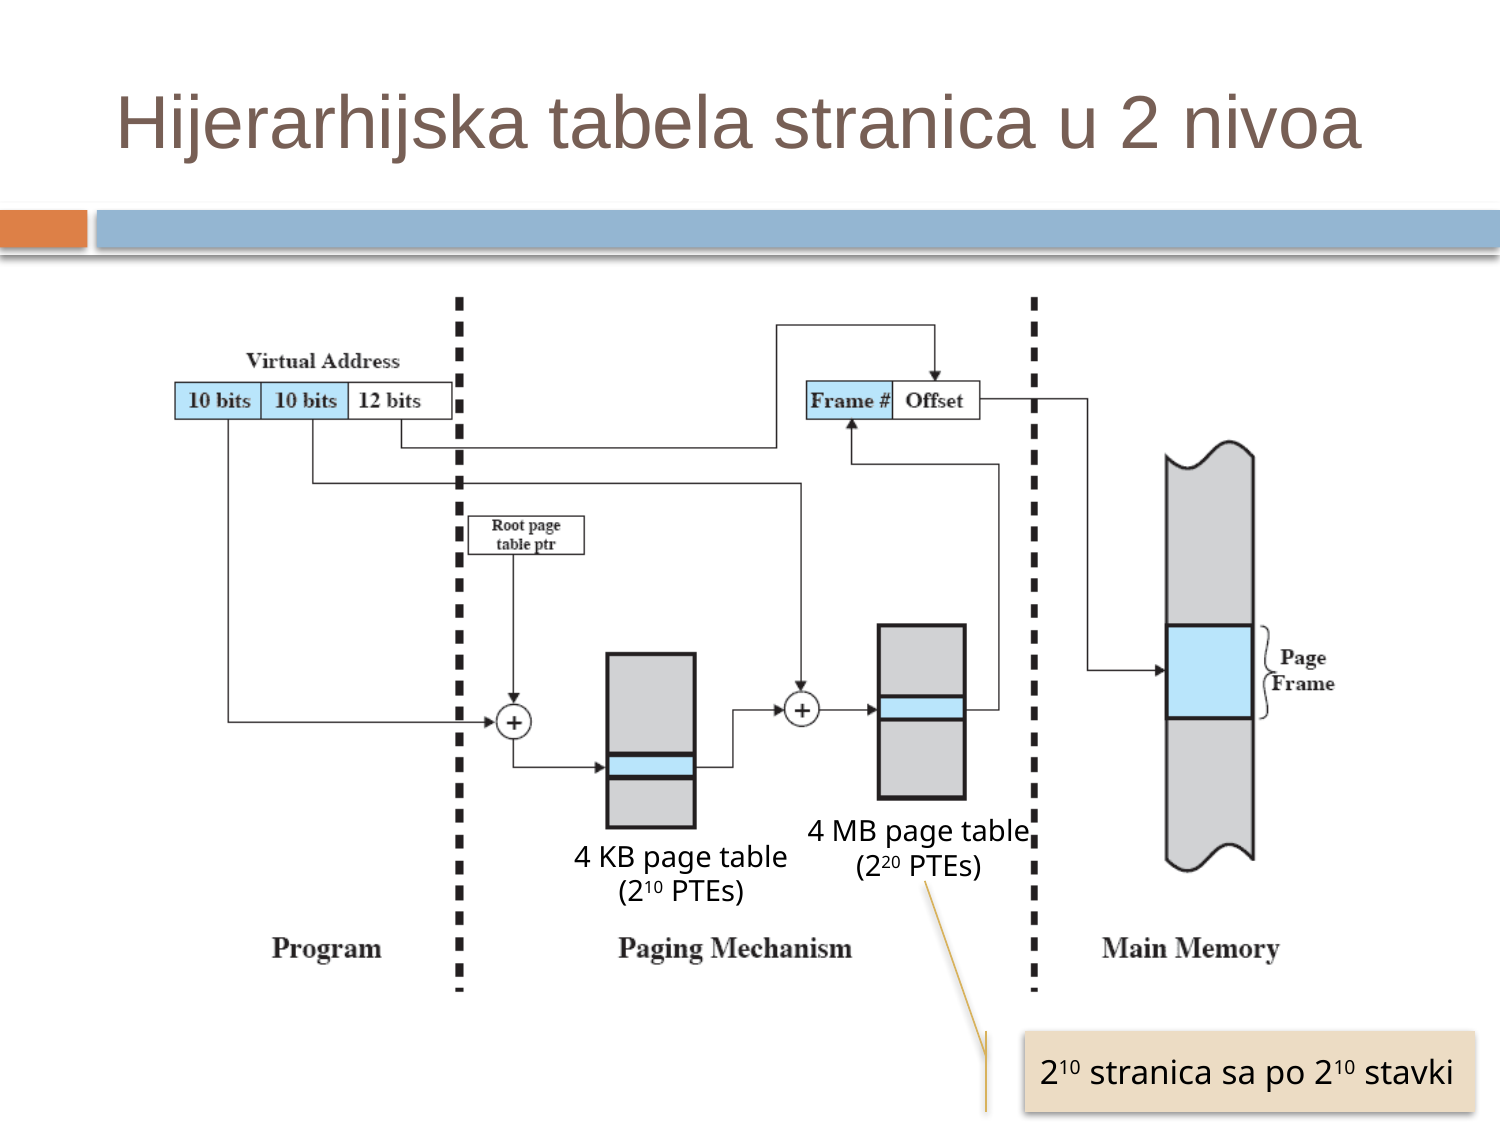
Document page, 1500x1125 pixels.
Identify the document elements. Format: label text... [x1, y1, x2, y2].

text_box 210 stranica sa po 210 stavki [1025, 1031, 1475, 1112]
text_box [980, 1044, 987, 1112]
picture [149, 274, 1338, 1033]
title Hijerarhijska tabela stranica u 2 nivoa [100, 37, 1438, 200]
